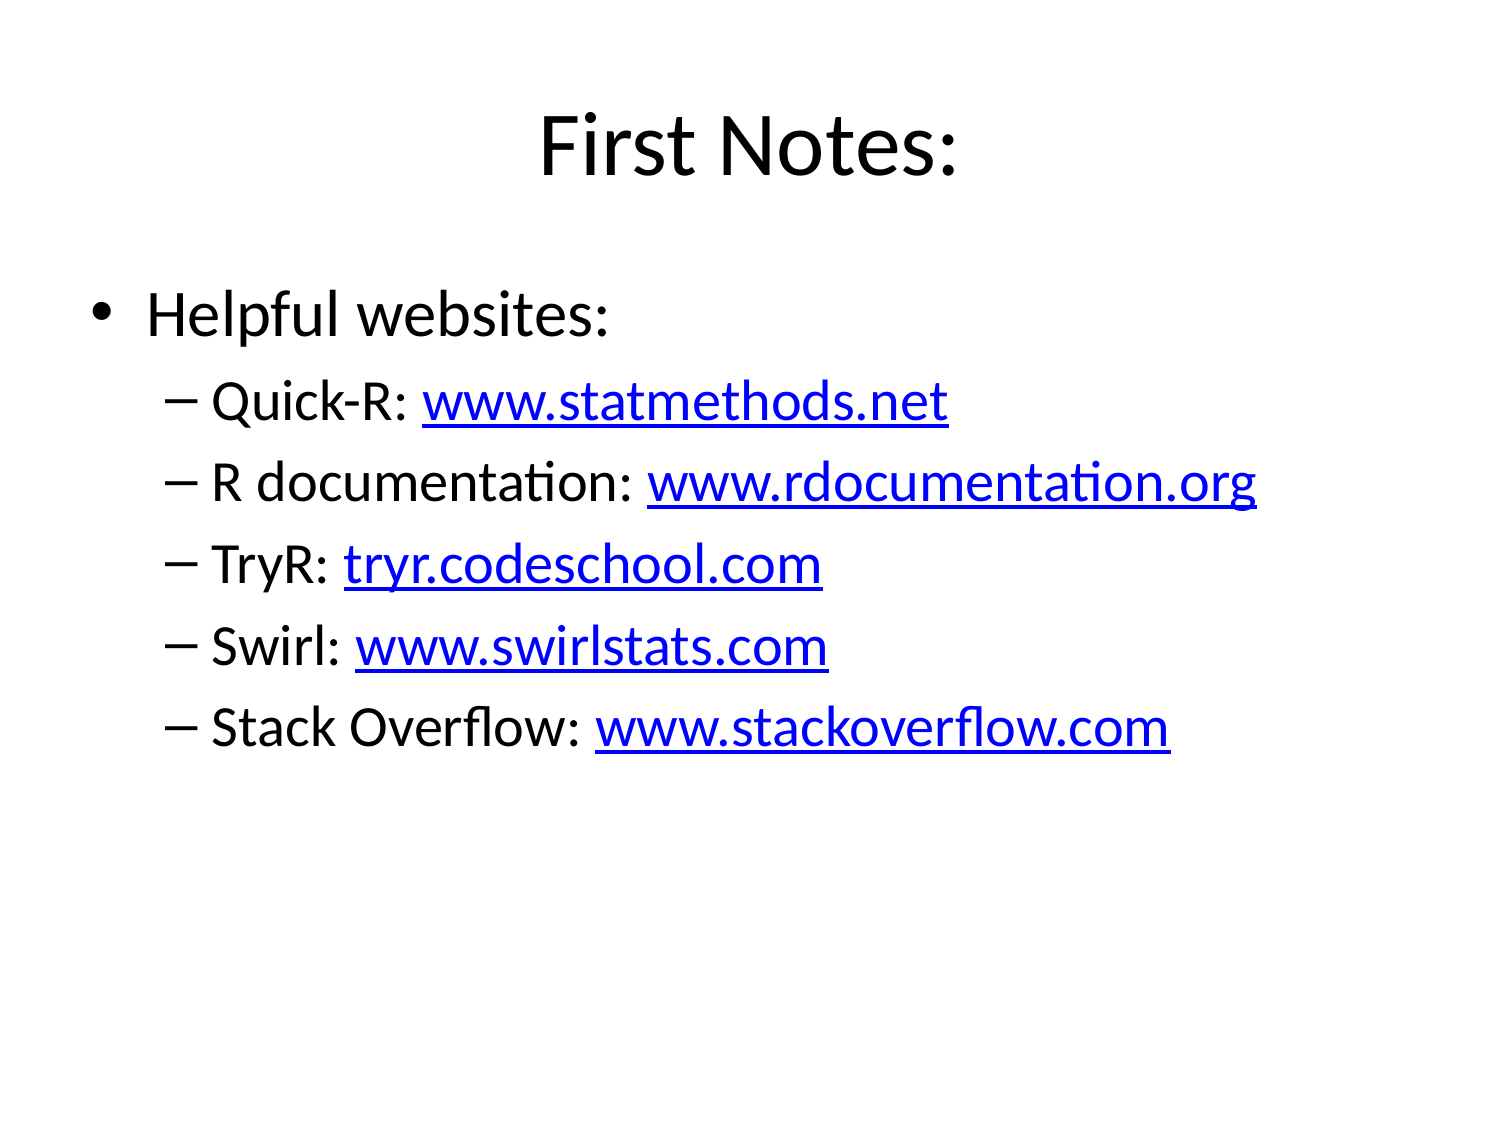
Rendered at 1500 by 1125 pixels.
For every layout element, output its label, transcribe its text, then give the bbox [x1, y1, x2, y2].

list Helpful websites: Quick-R: www.statmethods.net R documentation: www.rdocumentation.org TryR: tryr.codeschool.com Swirl: www.swirlstats.com Stack Overflow: www.stackoverflow.com [75, 262, 1425, 1005]
title First Notes: [75, 45, 1425, 233]
